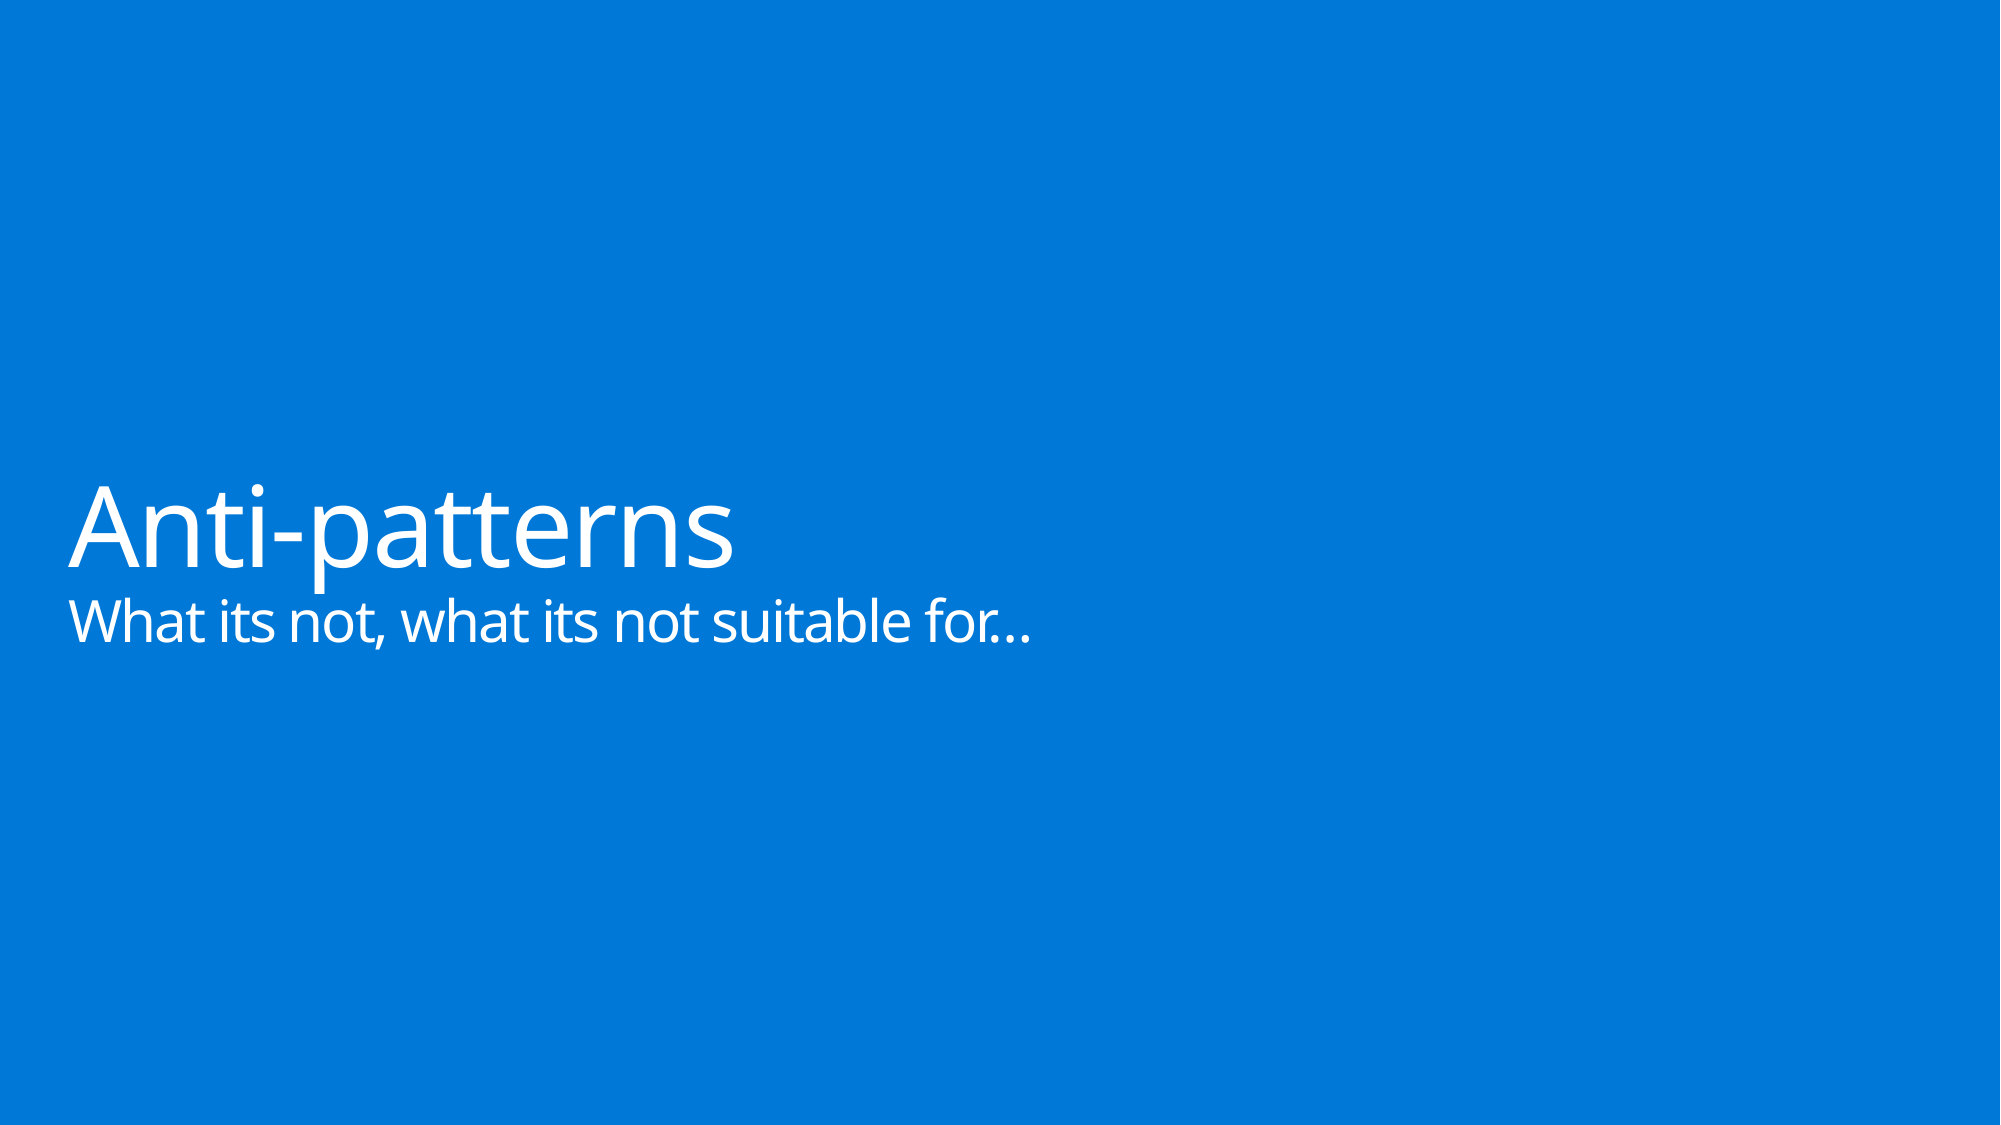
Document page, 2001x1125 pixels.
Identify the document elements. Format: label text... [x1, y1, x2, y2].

title Anti-patterns What its not, what its not suitable for… [44, 454, 1956, 671]
